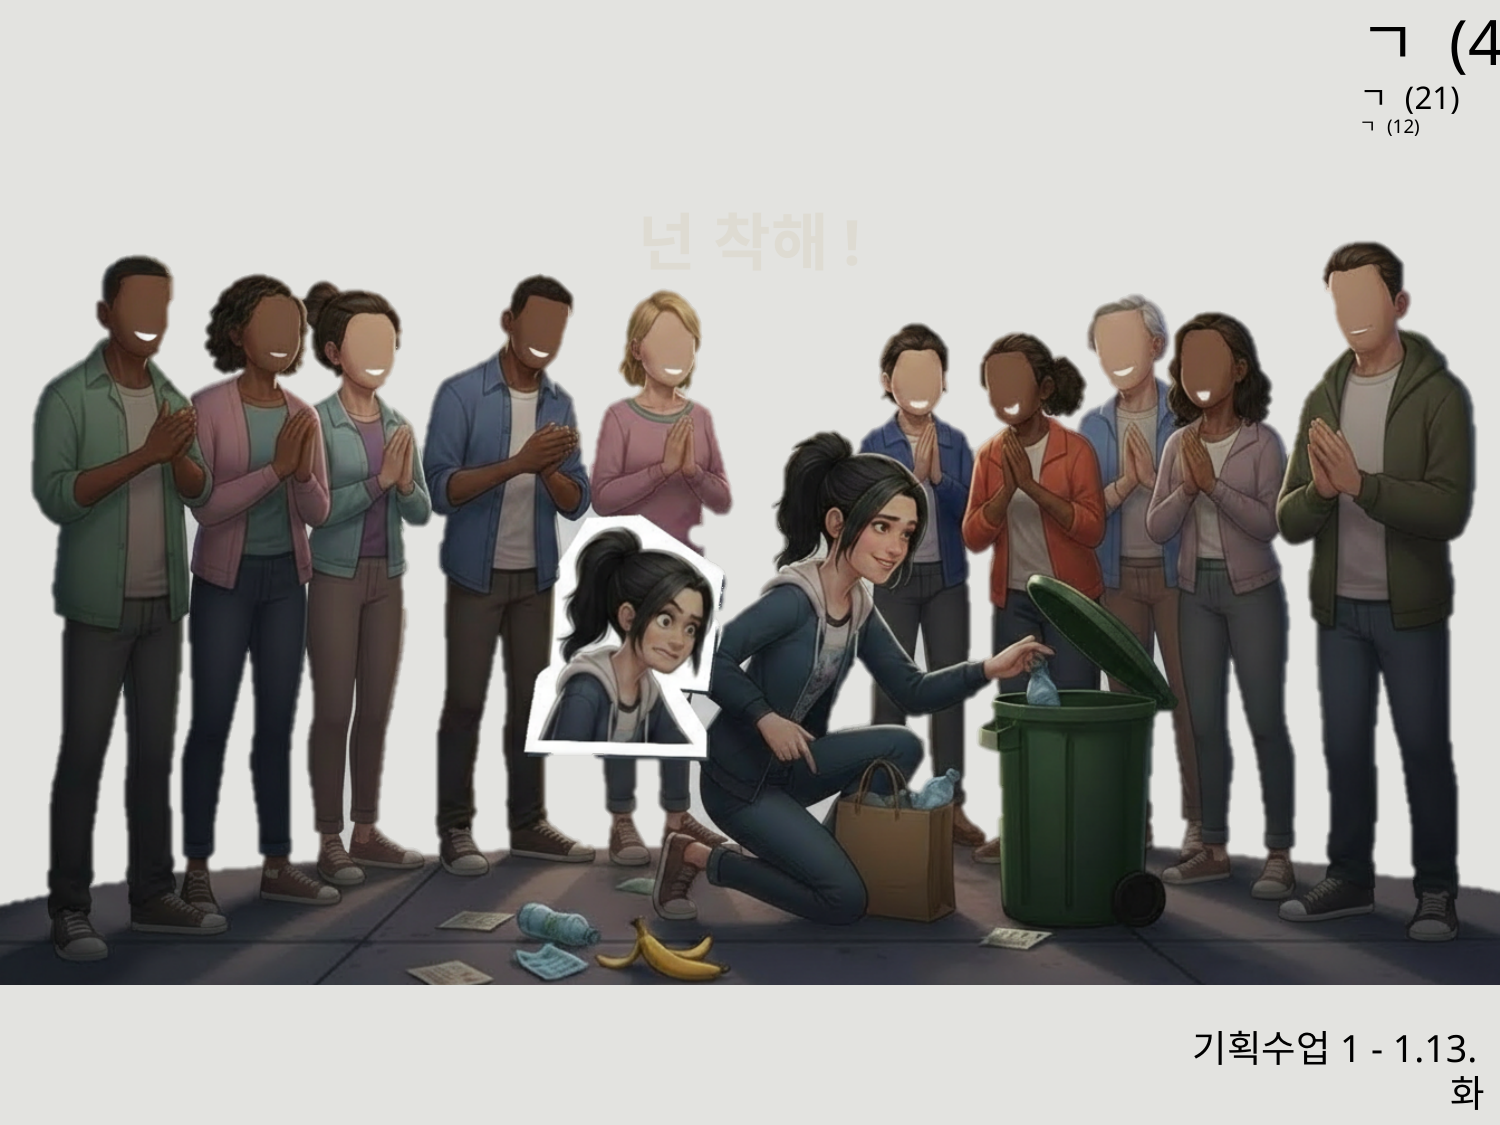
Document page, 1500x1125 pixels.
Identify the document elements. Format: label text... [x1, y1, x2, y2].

text_box 글자 크기 ㄱ (40) ㄱ (21) ㄱ (12) [1345, 0, 1500, 140]
picture [0, 140, 1500, 985]
text_box 기획수업1 - 1.13.화 [1178, 1017, 1500, 1123]
